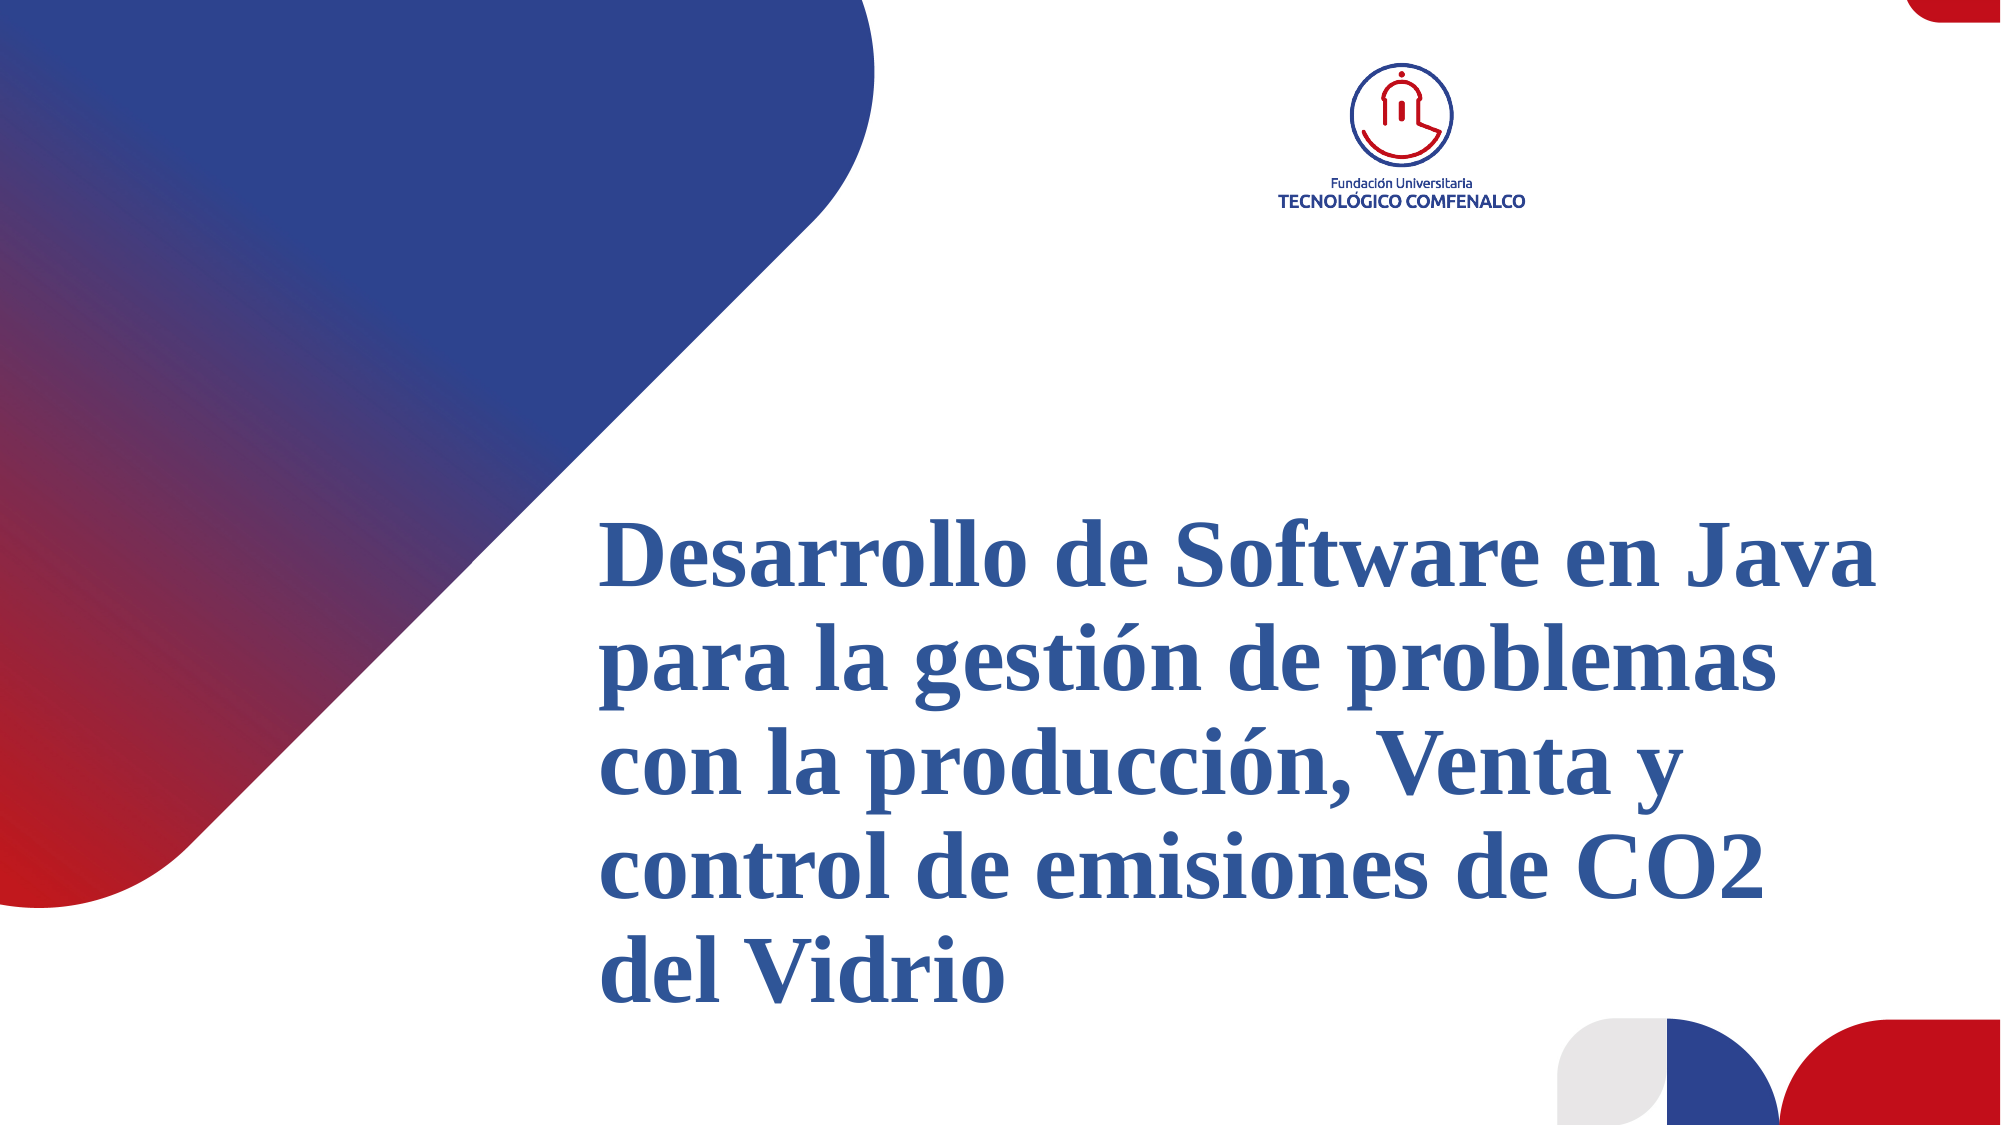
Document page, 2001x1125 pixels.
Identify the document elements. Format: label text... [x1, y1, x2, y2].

picture [0, 0, 2001, 1125]
text_box Desarrollo de Software en Java para la gestión de problemas con la producción, Venta y control de emisiones de CO2 del Vidrio [583, 495, 1899, 1049]
